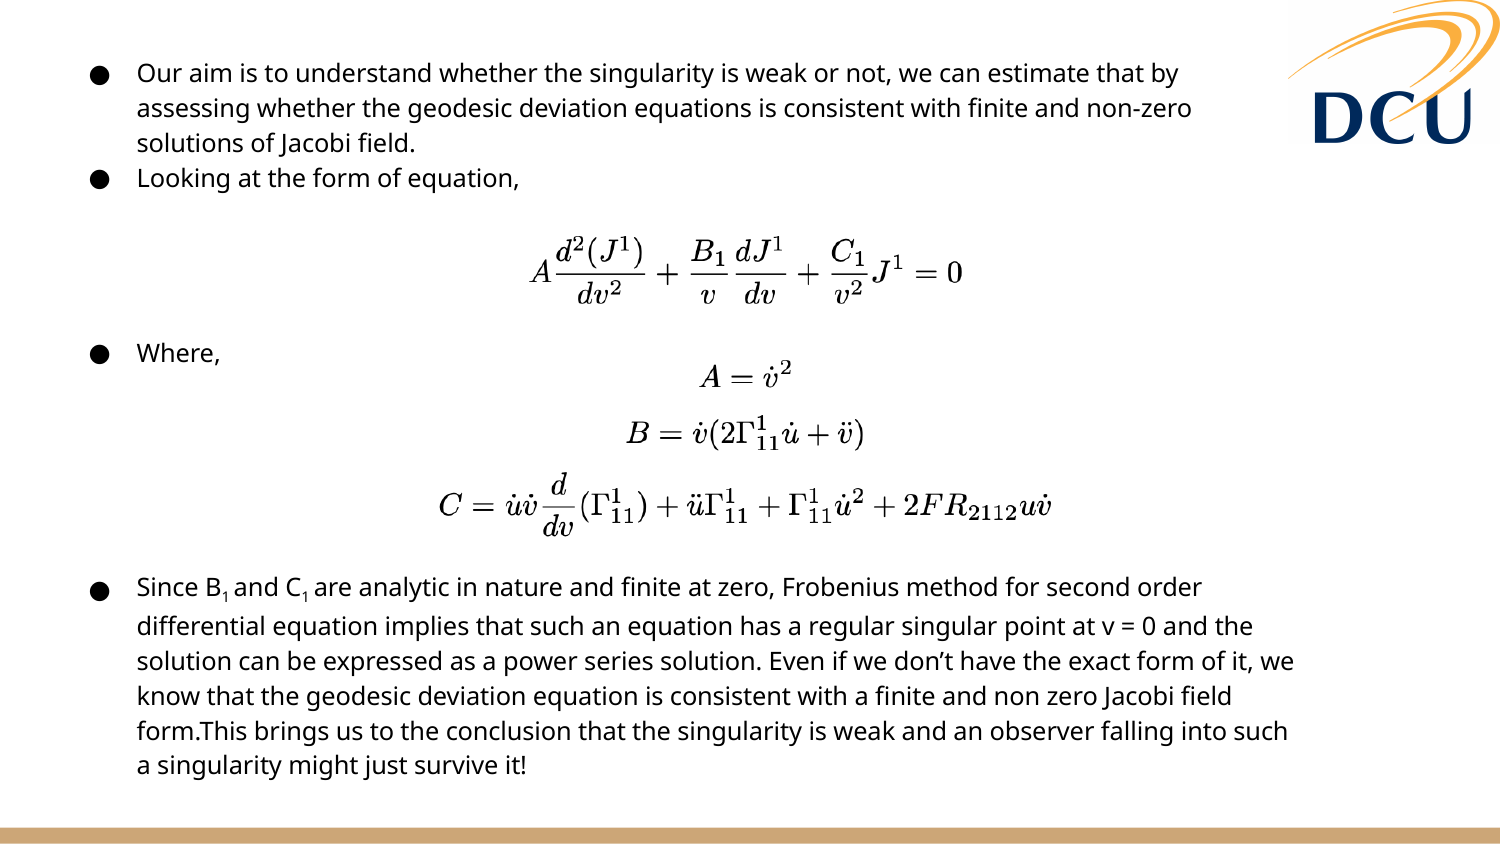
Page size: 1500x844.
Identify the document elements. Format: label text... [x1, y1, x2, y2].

list Our aim is to understand whether the singularity is weak or not, we can estimate that by assessing whether the geodesic deviation equations is consistent with finite and non-zero solutions of Jacobi field. Looking at the form of equation, Where, Since B1 and C1 are analytic in nature and finite at zero, Frobenius method for second order differential equation implies that such an equation has a regular singular point at v = 0 and the solution can be expressed as a power series solution. Even if we don’t have the exact form of it, we know that the geodesic deviation equation is consistent with a finite and non zero Jacobi field form.This brings us to the conclusion that the singularity is weak and an observer falling into such a singularity might just survive it! [51, 37, 1315, 802]
picture [434, 354, 1066, 546]
picture [1287, 0, 1500, 145]
picture [434, 214, 1066, 326]
